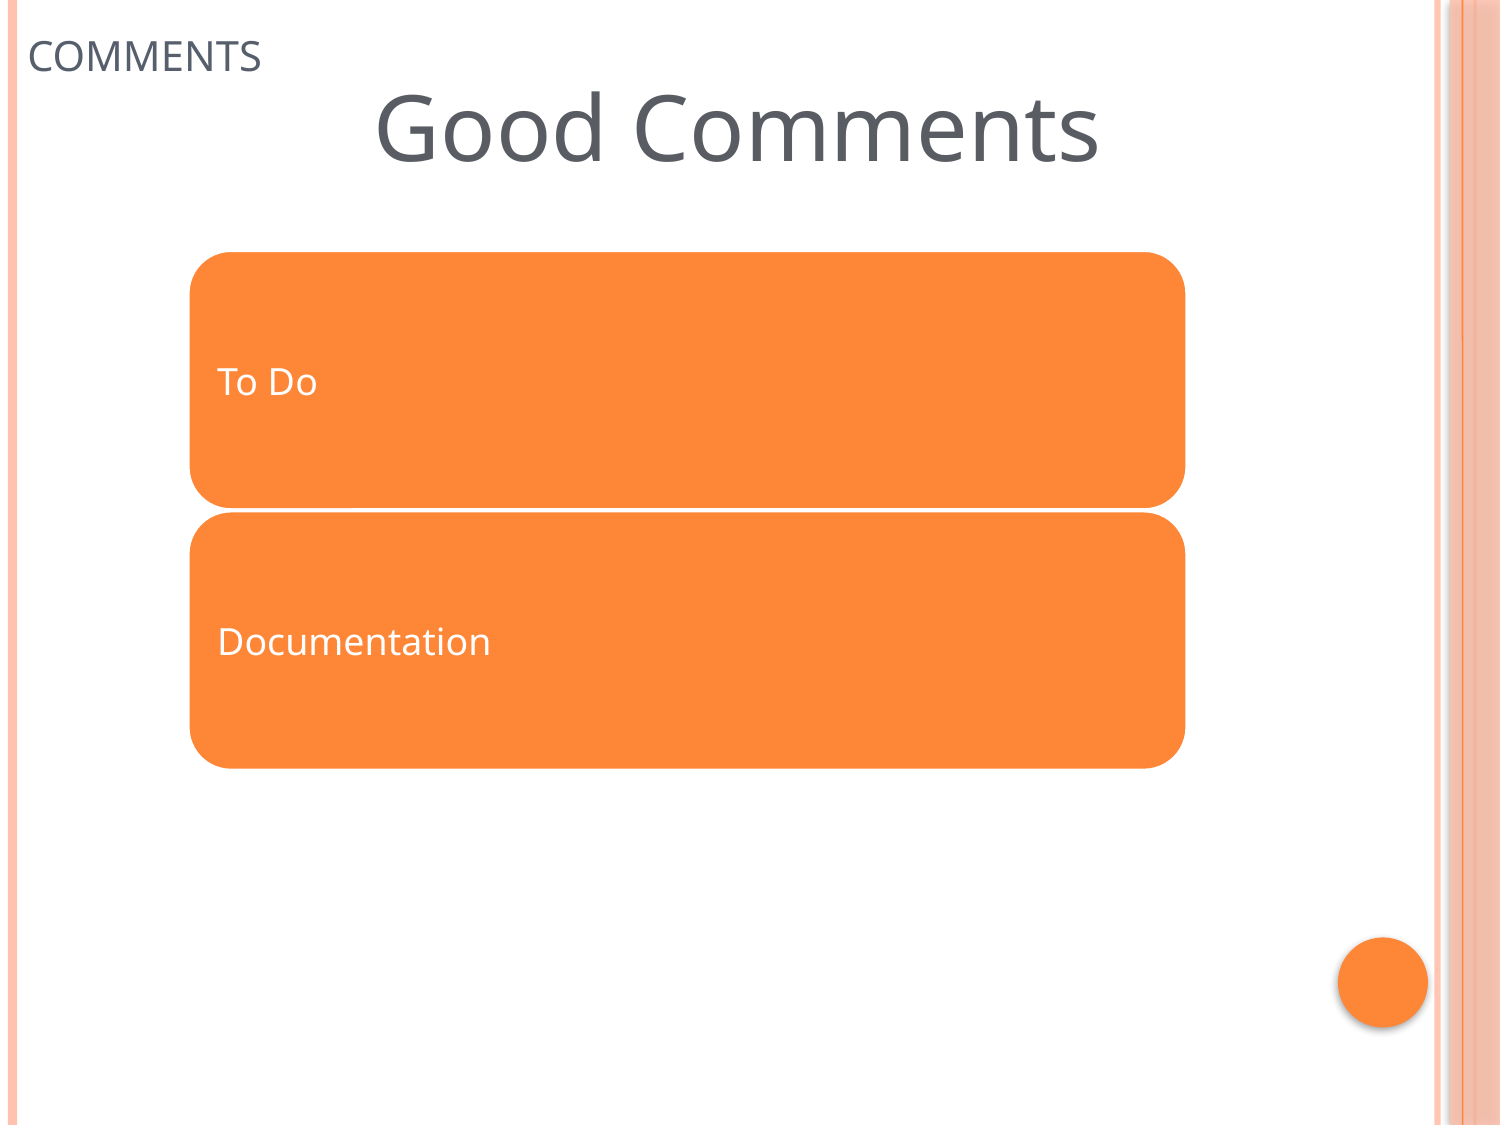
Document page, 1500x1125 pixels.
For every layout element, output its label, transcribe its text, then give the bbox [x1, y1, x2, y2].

list Good Comments [0, 62, 1500, 175]
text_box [186, 249, 1188, 772]
title Comments [12, 24, 1438, 62]
